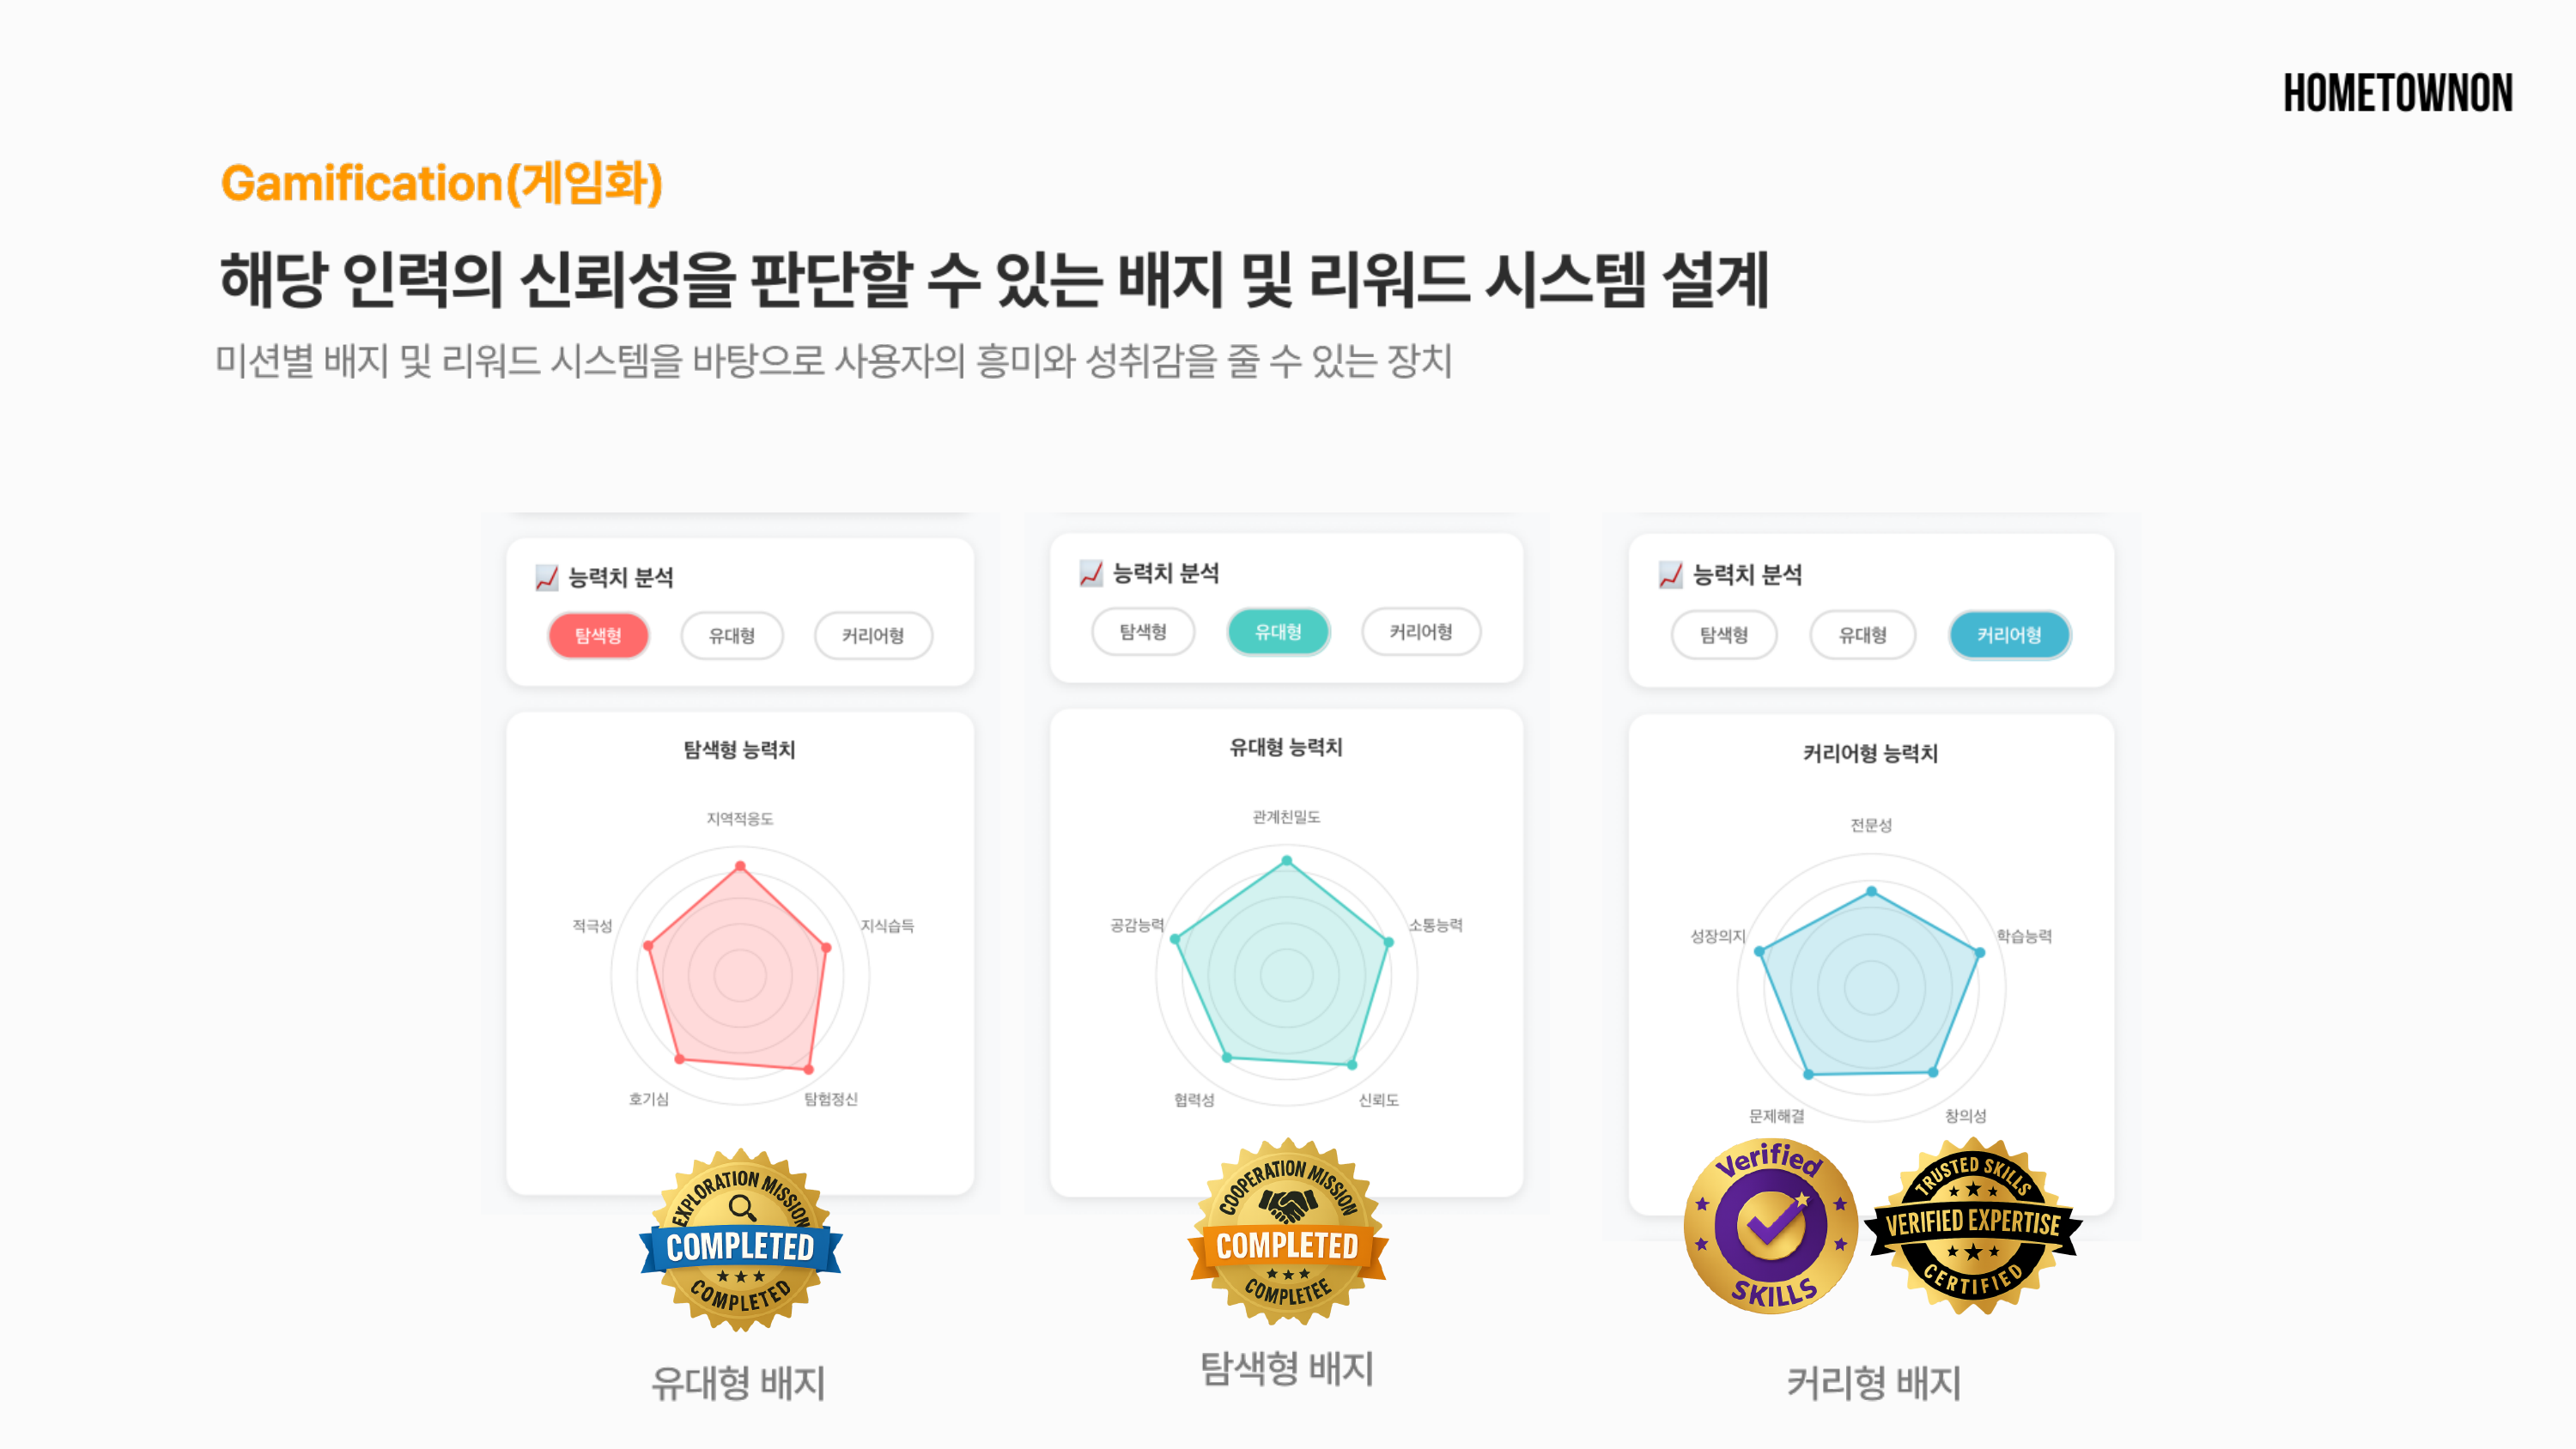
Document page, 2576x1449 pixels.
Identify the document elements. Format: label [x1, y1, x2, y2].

picture [1856, 24, 2576, 176]
picture [197, 119, 1829, 427]
picture [407, 512, 1550, 1446]
picture [1543, 512, 2142, 1446]
